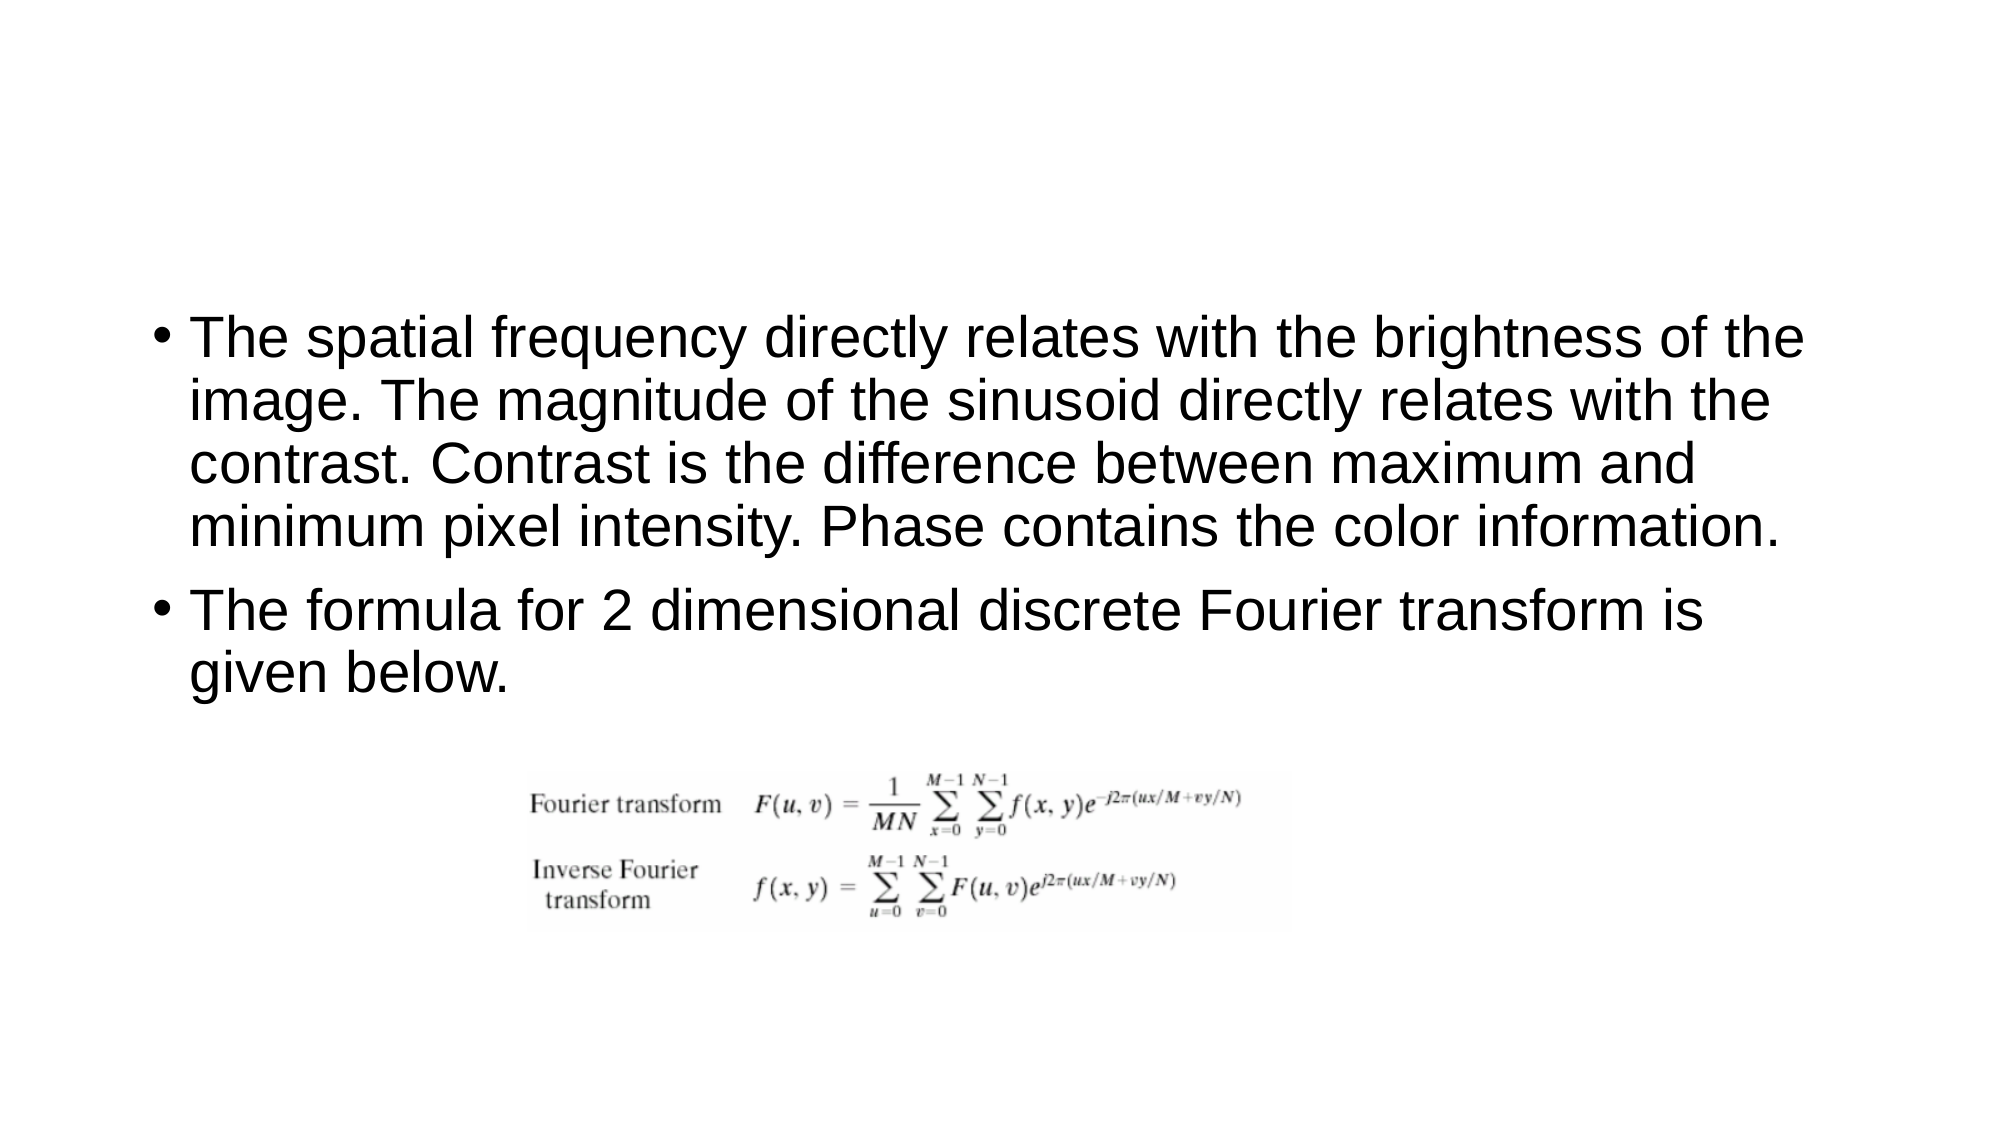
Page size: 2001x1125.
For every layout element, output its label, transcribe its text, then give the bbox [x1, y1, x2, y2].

list The spatial frequency directly relates with the brightness of the image. The magnitude of the sinusoid directly relates with the contrast. Contrast is the difference between maximum and minimum pixel intensity. Phase contains the color information. The formula for 2 dimensional discrete Fourier transform is given below. [137, 299, 1863, 1014]
picture [527, 771, 1292, 932]
